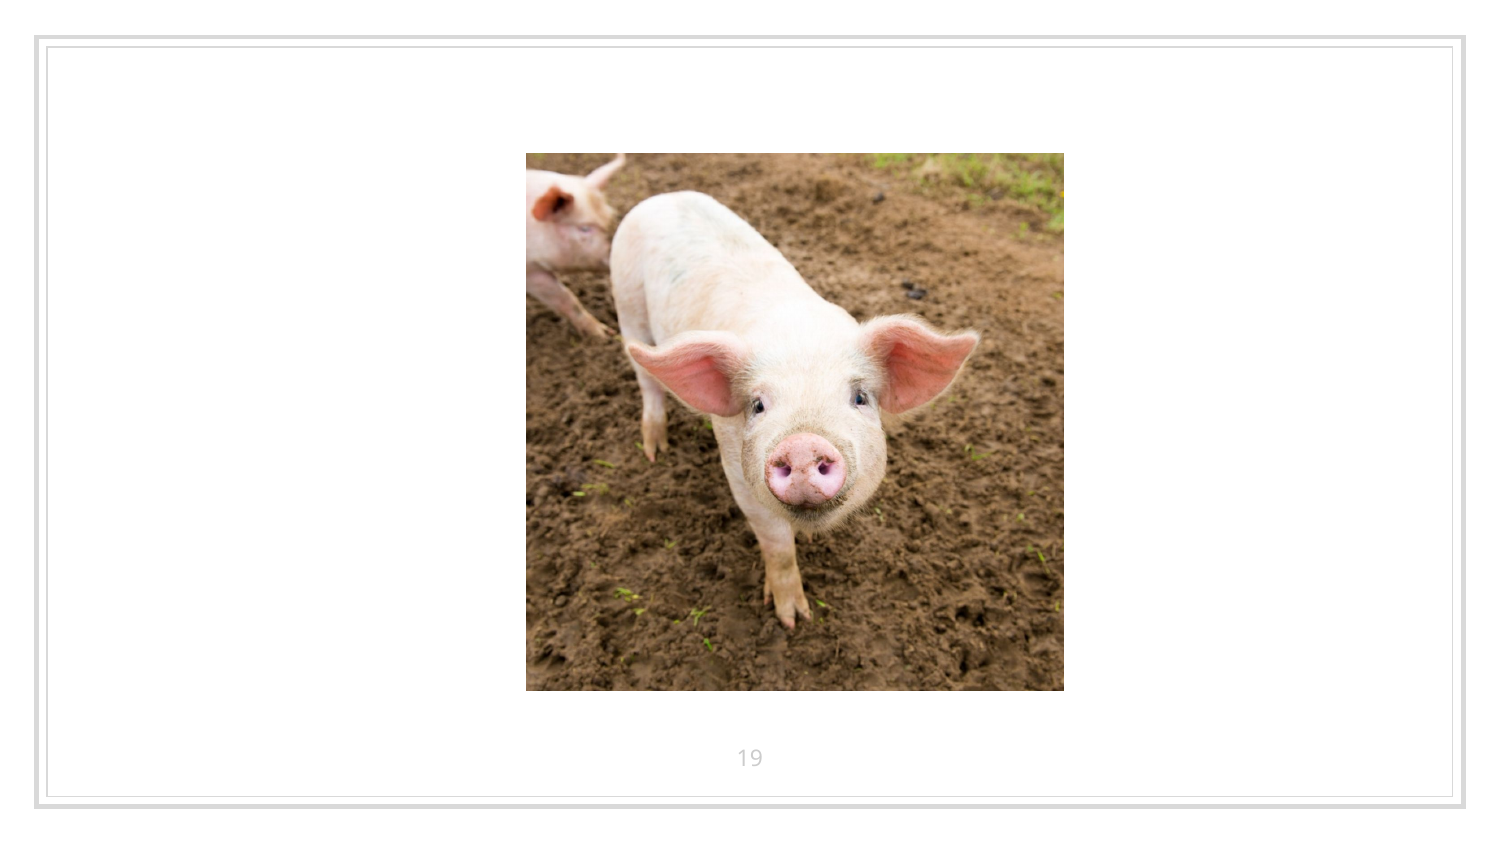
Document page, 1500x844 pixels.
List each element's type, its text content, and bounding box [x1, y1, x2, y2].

picture [526, 153, 1064, 691]
slide_number 19 [705, 725, 795, 790]
